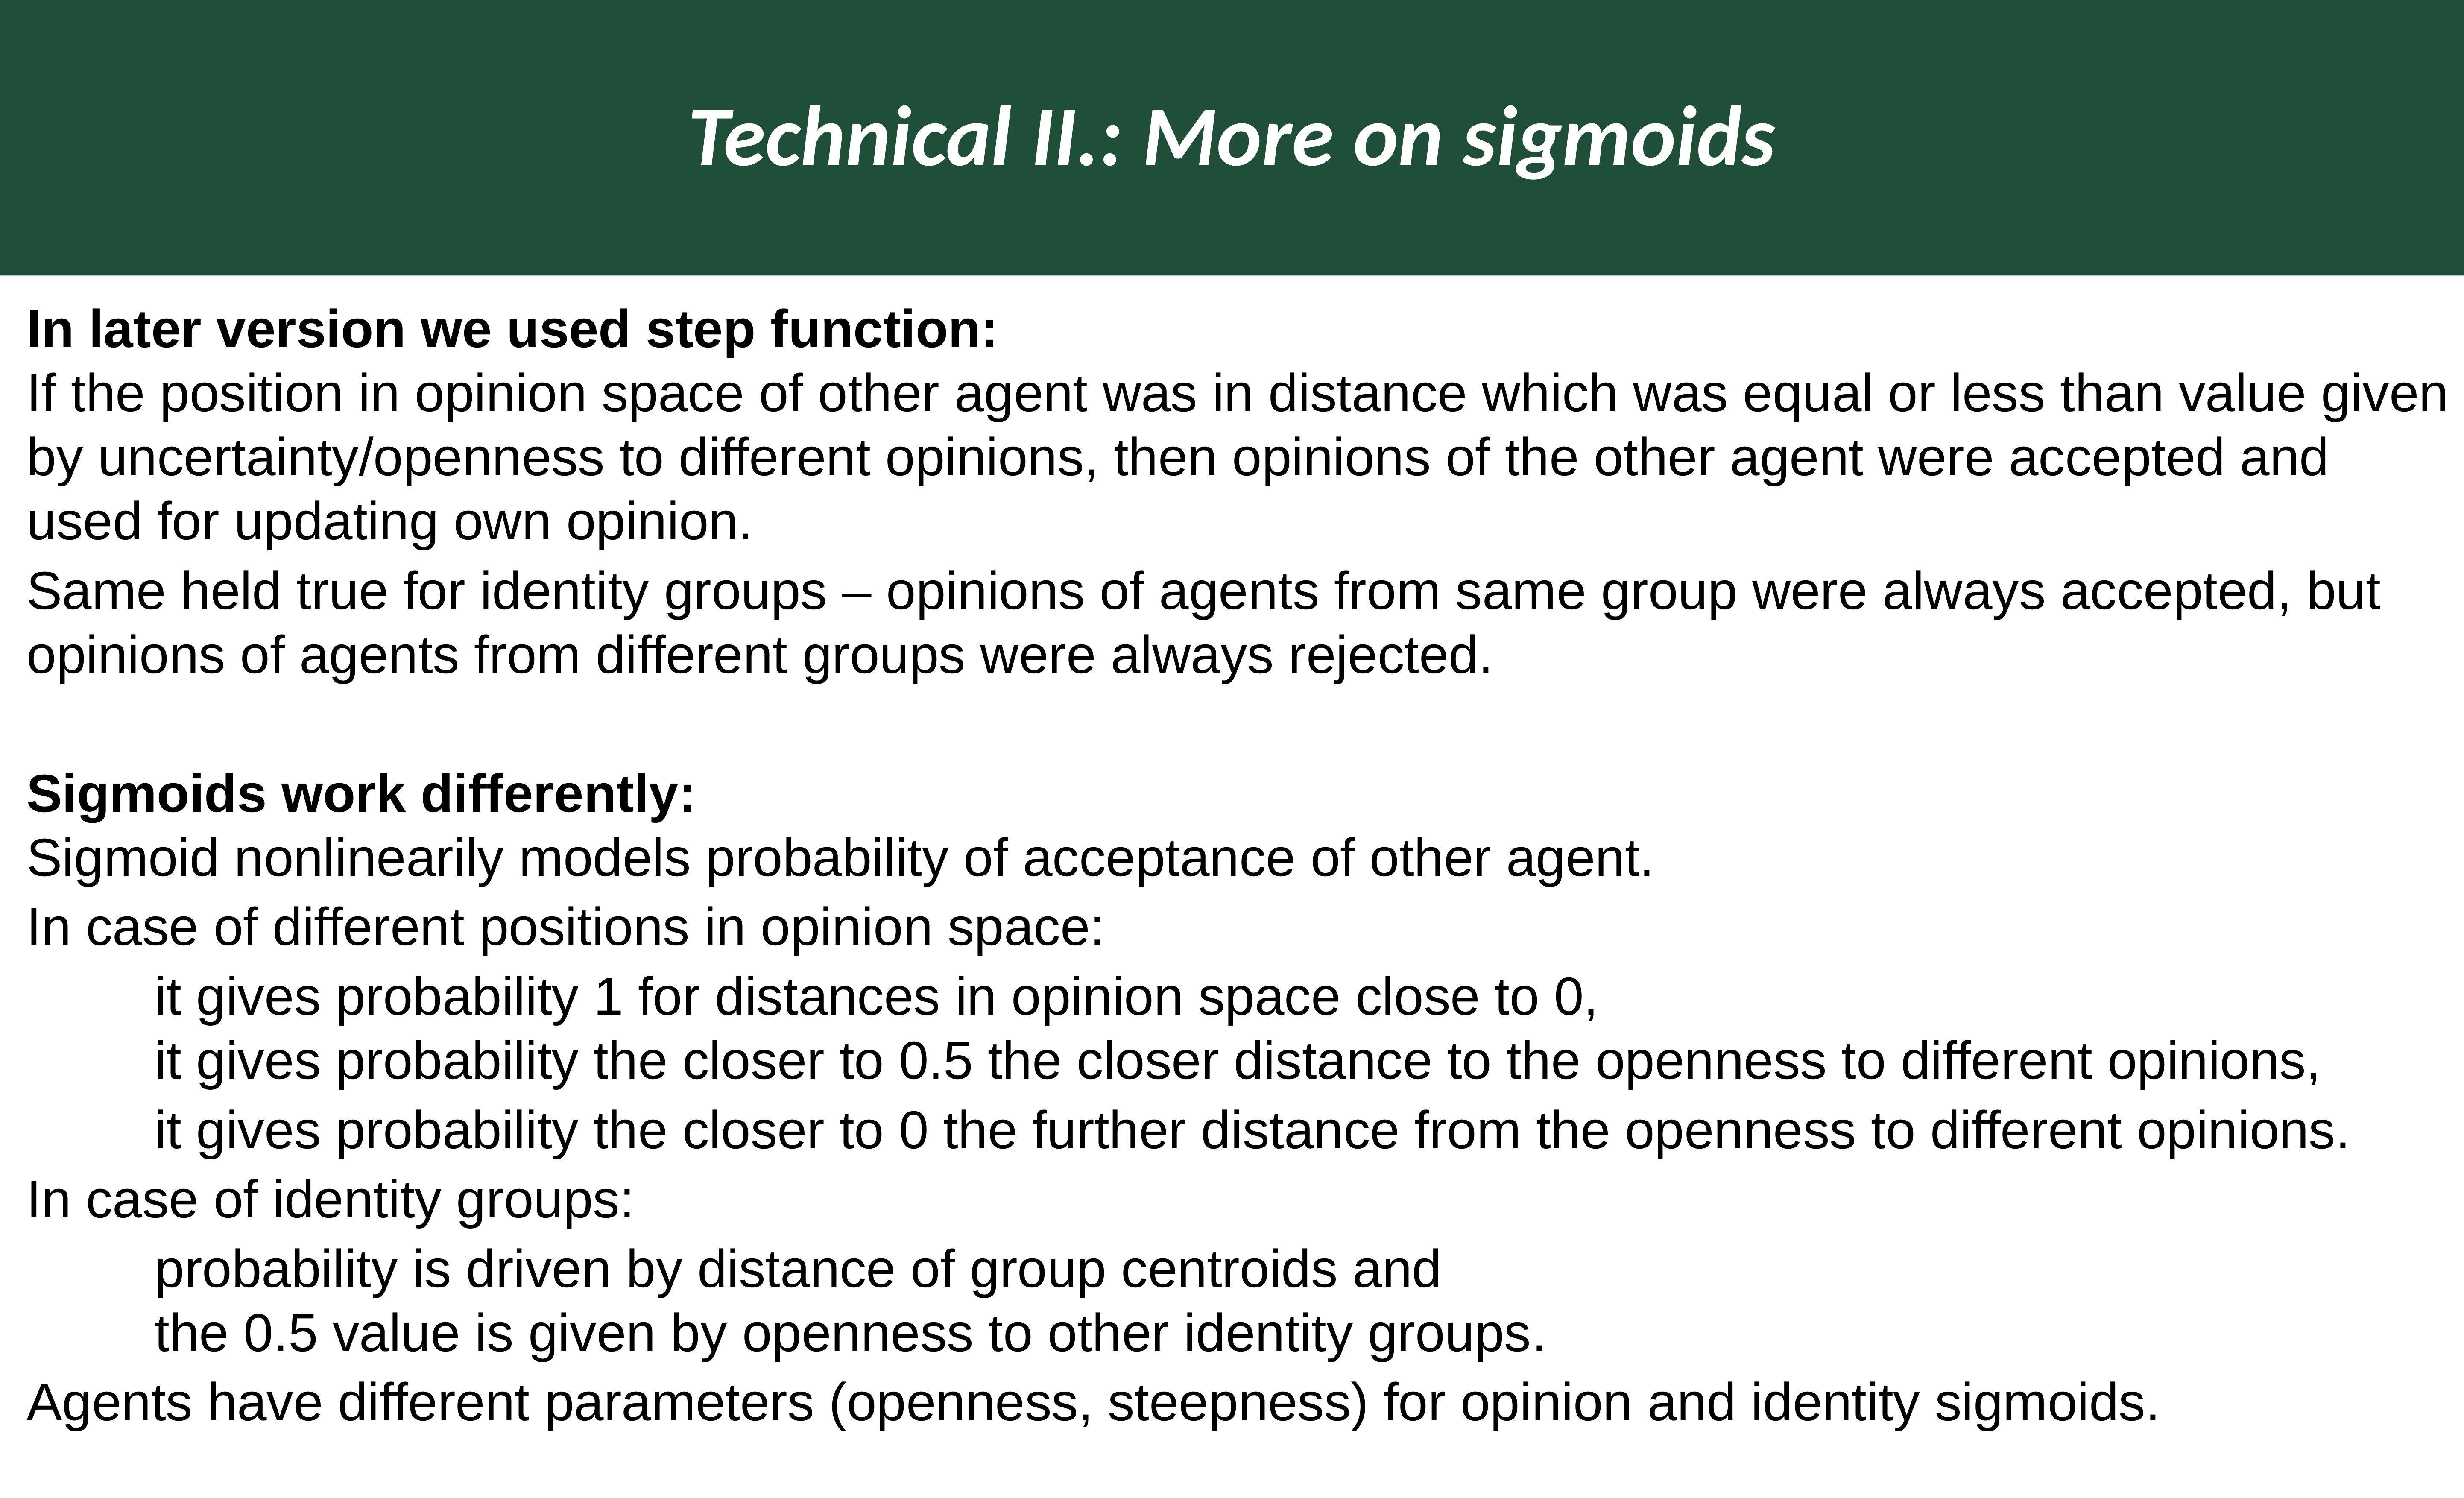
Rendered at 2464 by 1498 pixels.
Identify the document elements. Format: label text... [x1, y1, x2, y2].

text_box Technical II.: More on sigmoids [0, 0, 2464, 276]
text_box In later version we used step function: If the position in opinion space of other agent was in distance which was equal or less than value given by uncertainty/openness to different opinions, then opinions of the other agent were accepted and used for updating own opinion. Same held true for identity groups – opinions of agents from same group were always accepted, but opinions of agents from different groups were always rejected. Sigmoids work differently: Sigmoid nonlinearily models probability of acceptance of other agent. In case of different positions in opinion space: it gives probability 1 for distances in opinion space close to 0, it gives probability the closer to 0.5 the closer distance to the openness to different opinions, it gives probability the closer to 0 the further distance from the openness to different opinions. In case of identity groups: probability is driven by distance of group centroids and the 0.5 value is given by openness to other identity groups. Agents have different parameters (openness, steepness) for opinion and identity sigmoids. [20, 291, 2464, 1434]
